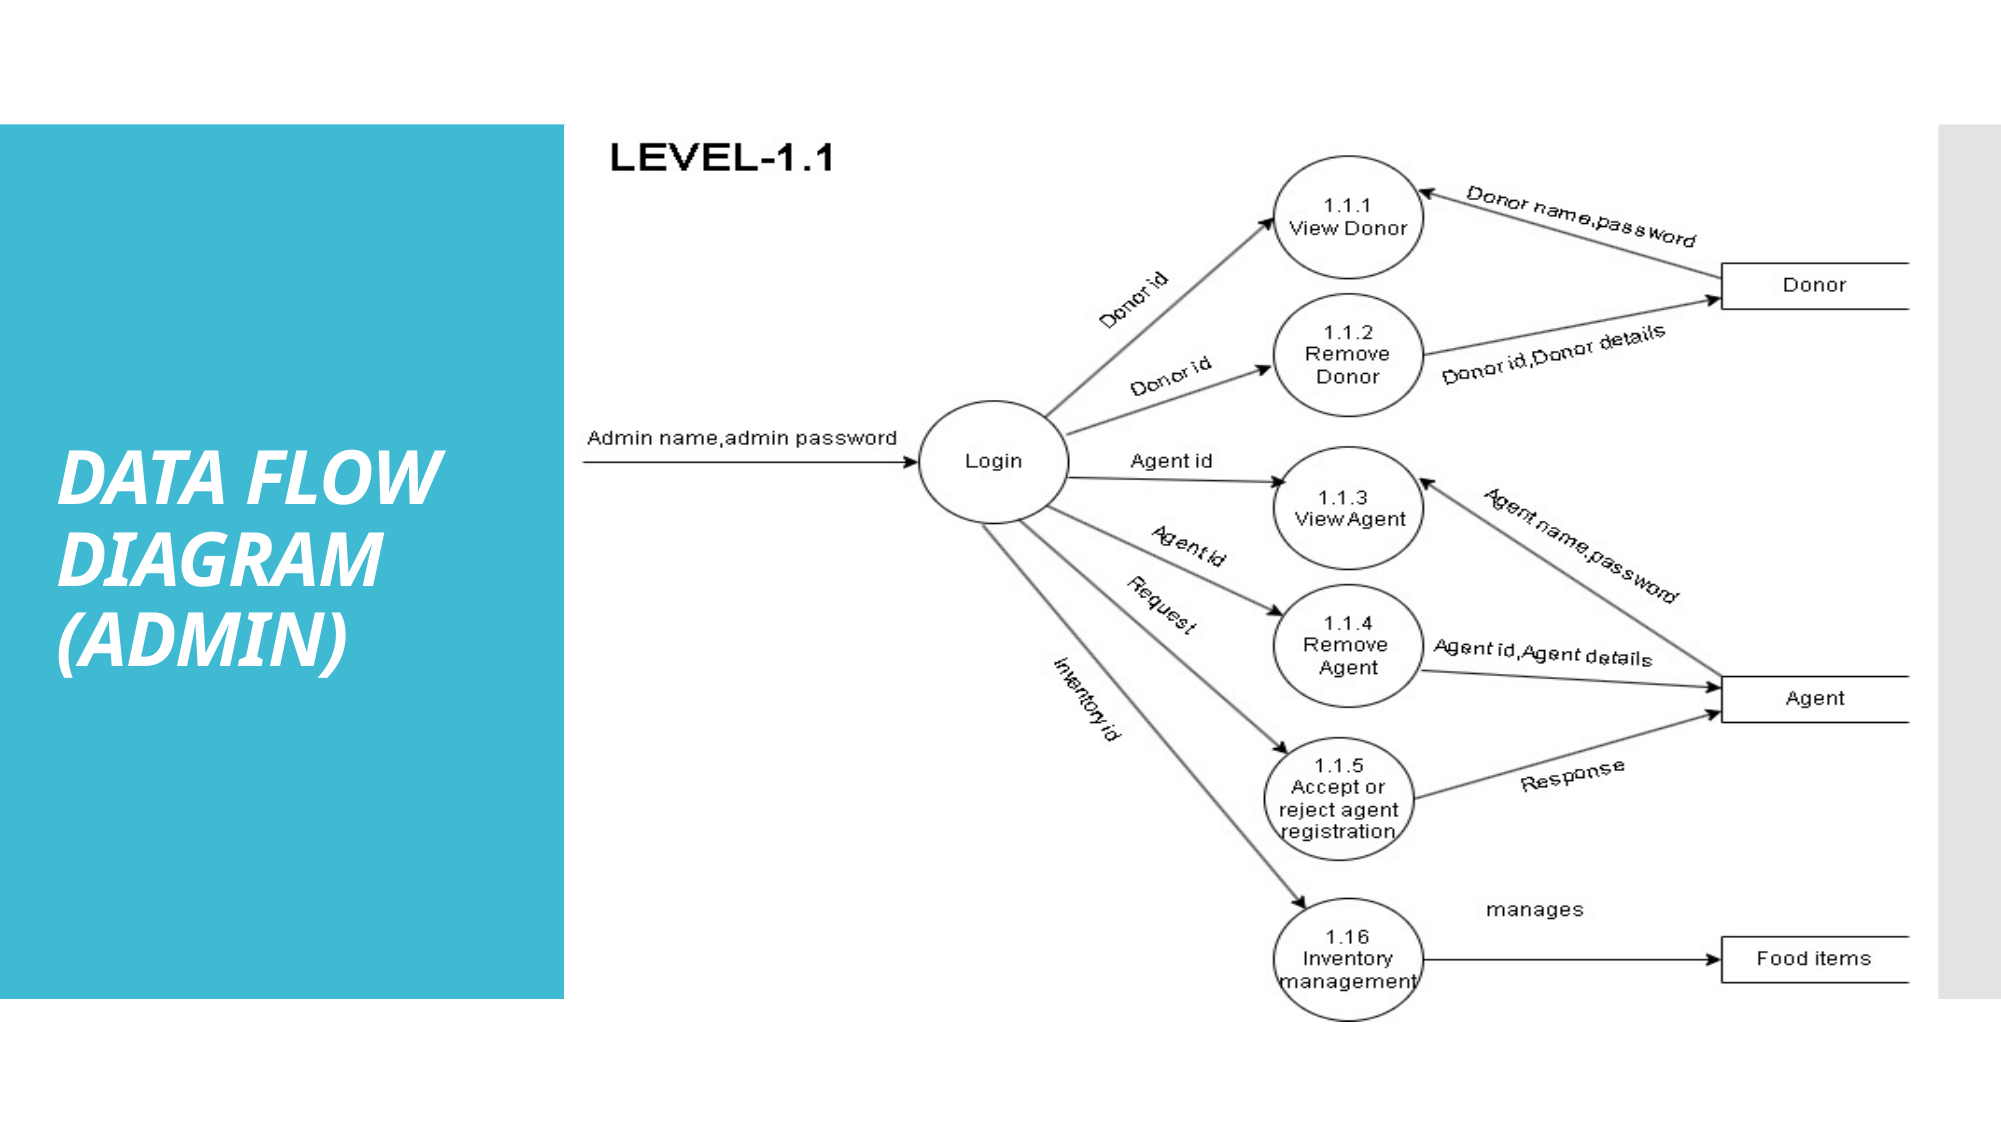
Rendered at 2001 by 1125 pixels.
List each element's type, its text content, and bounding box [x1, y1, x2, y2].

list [564, 124, 1910, 1023]
title DATA FLOW DIAGRAM (ADMIN) [41, 184, 525, 940]
